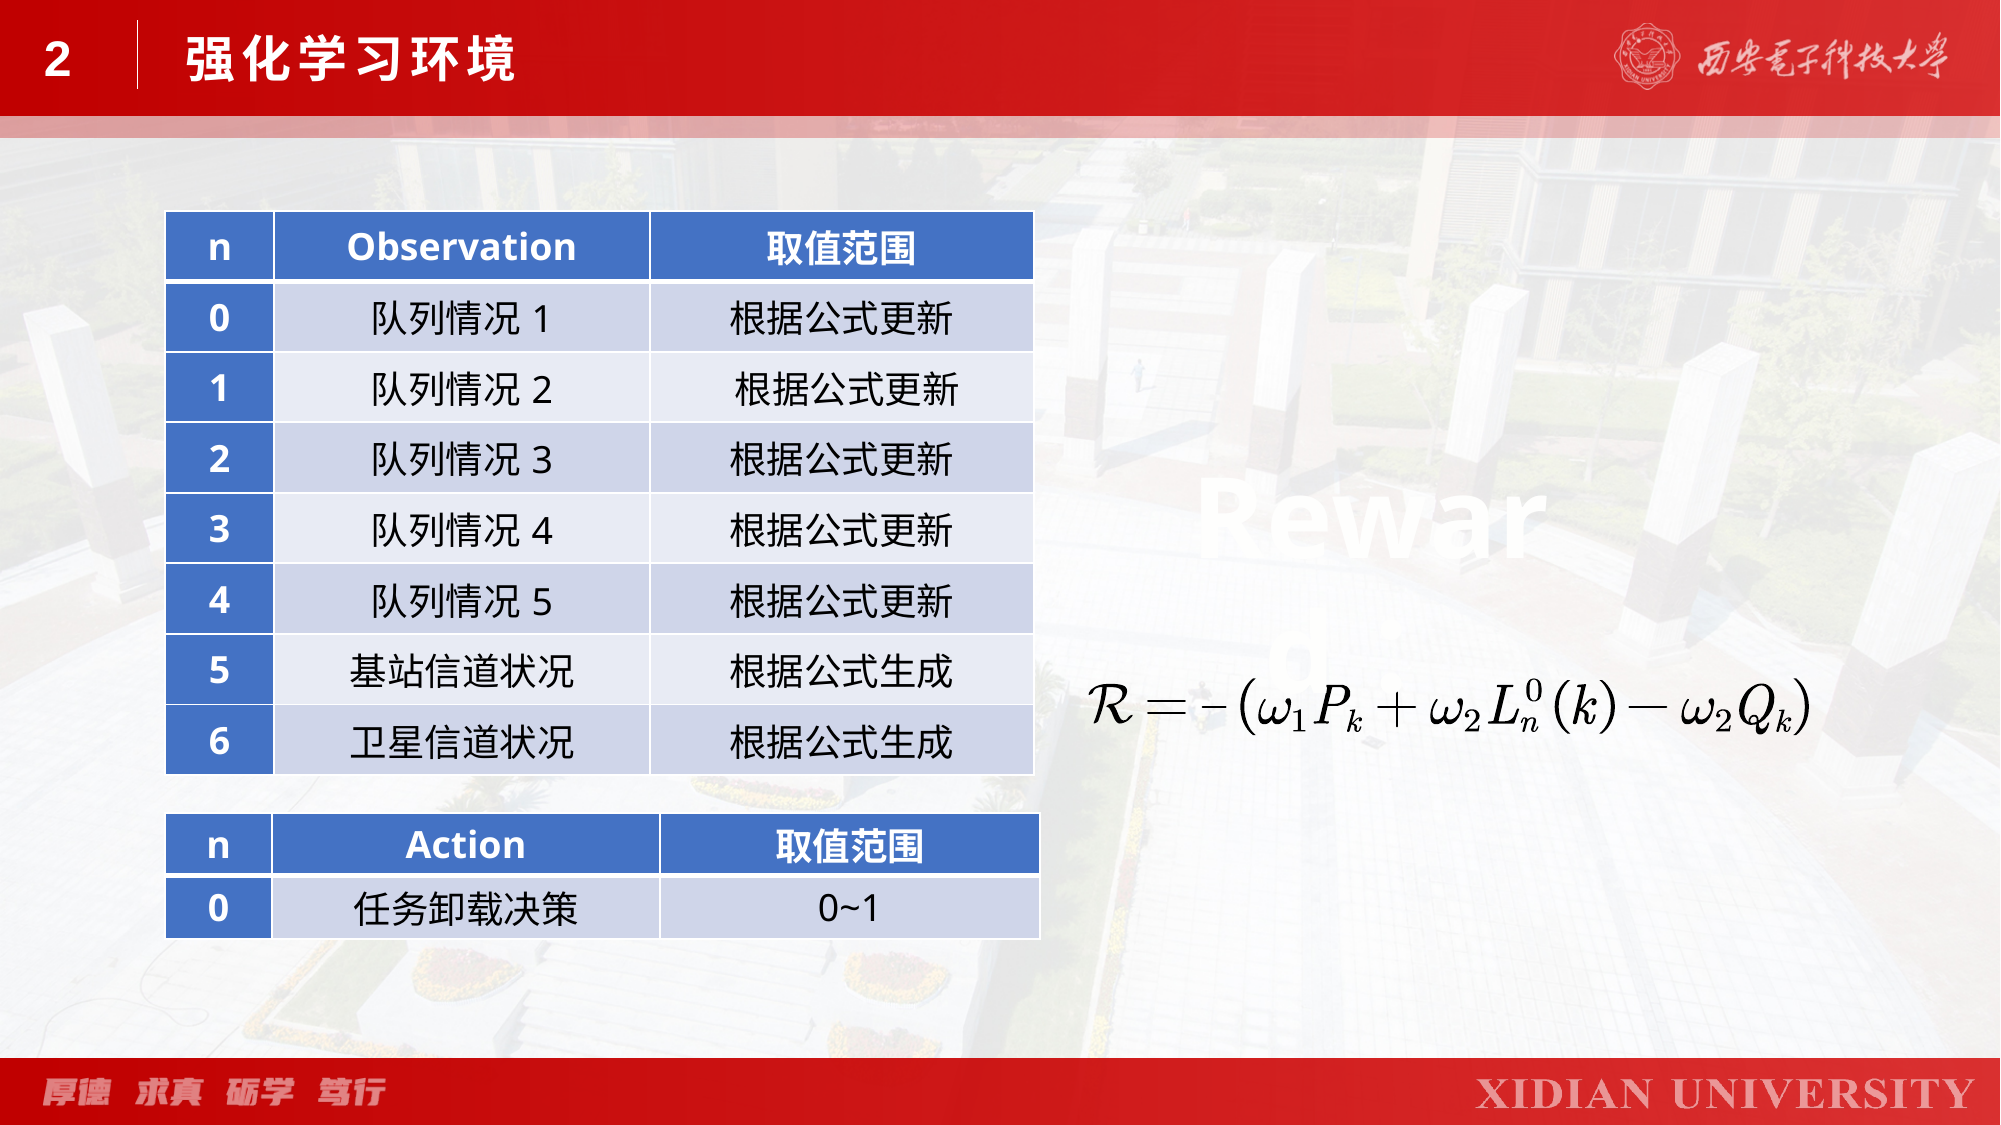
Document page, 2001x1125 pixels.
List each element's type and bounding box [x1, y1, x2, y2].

text_box [21, 22, 1975, 1125]
text_box [0, 0, 2000, 1125]
text_box [1081, 664, 1819, 755]
